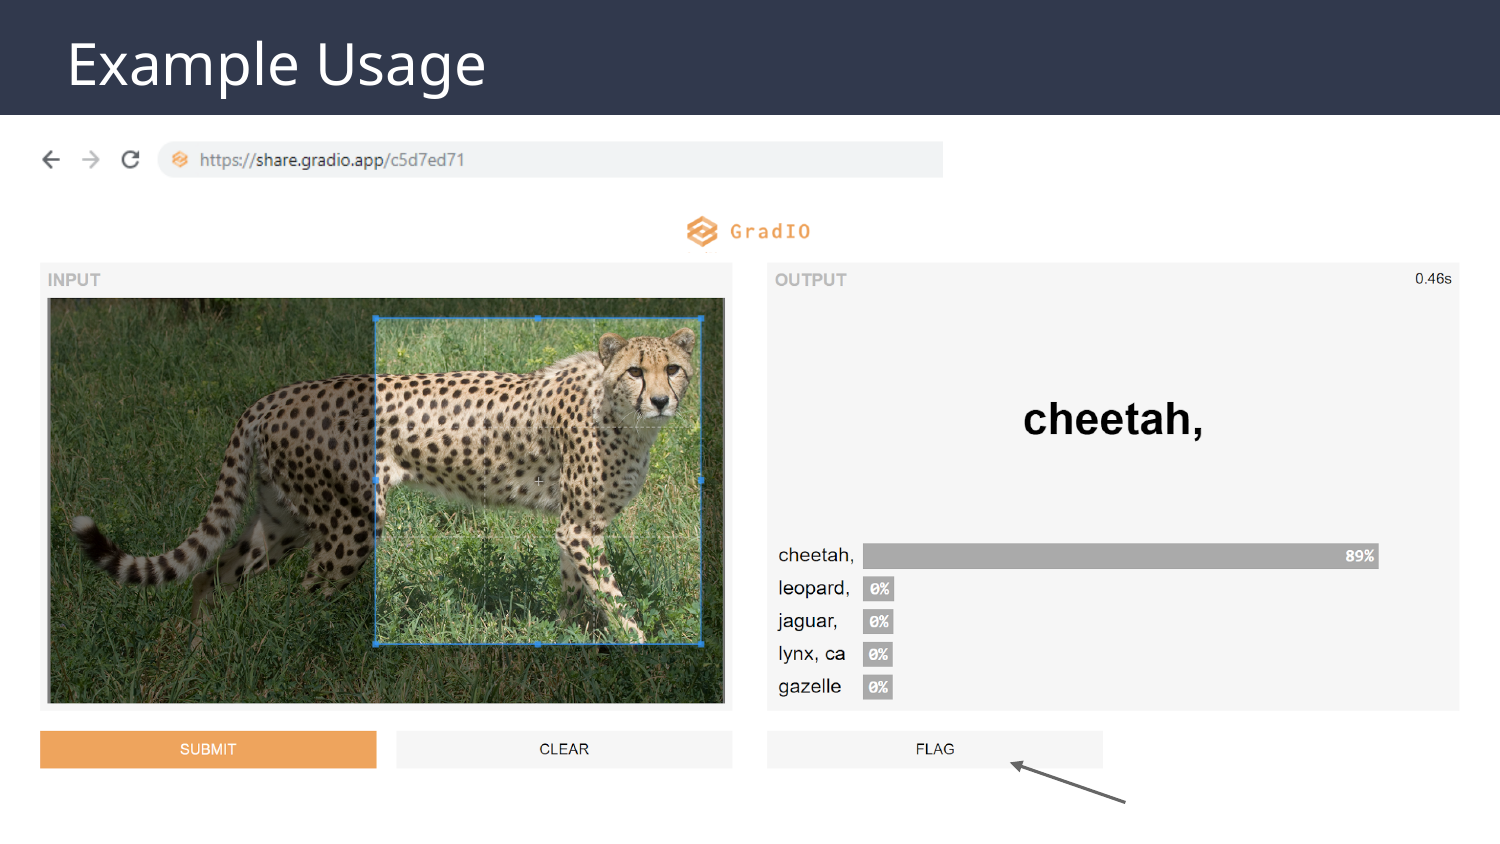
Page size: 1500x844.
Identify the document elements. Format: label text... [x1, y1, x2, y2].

picture [24, 139, 943, 179]
picture [24, 203, 1476, 787]
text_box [1009, 762, 1126, 803]
title Example Usage [51, 12, 1449, 115]
